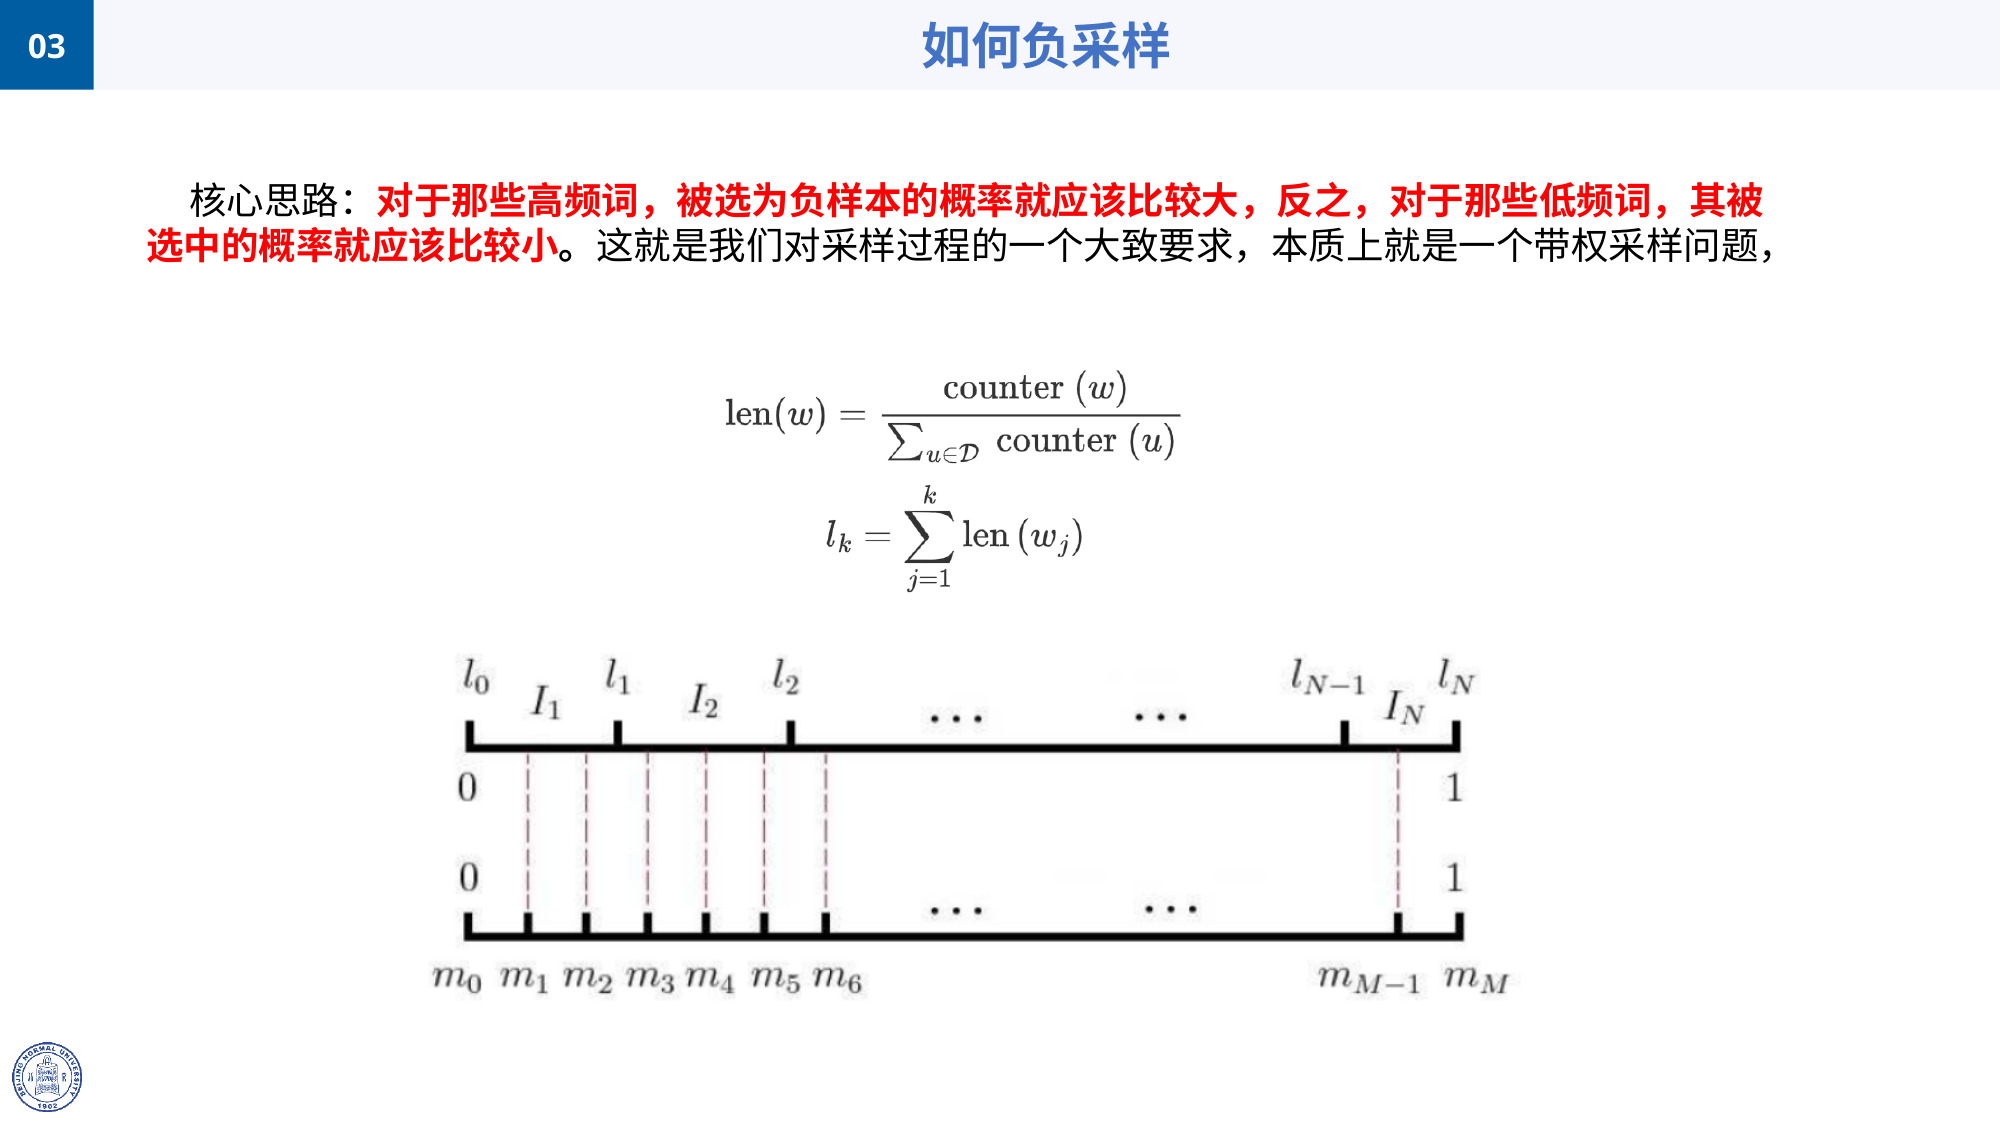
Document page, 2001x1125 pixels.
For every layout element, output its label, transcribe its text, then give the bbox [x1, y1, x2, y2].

picture [12, 1042, 82, 1112]
picture [420, 650, 1542, 1034]
text_box 03 [0, 0, 95, 91]
text_box 如何负采样 [95, 0, 2000, 91]
text_box 核心思路：对于那些高频词，被选为负样本的概率就应该比较大，反之，对于那些低频词，其被选中的概率就应该比较小。这就是我们对采样过程的一个大致要求，本质上就是一个带权采样问题， [131, 169, 1792, 275]
picture [346, 350, 1654, 613]
